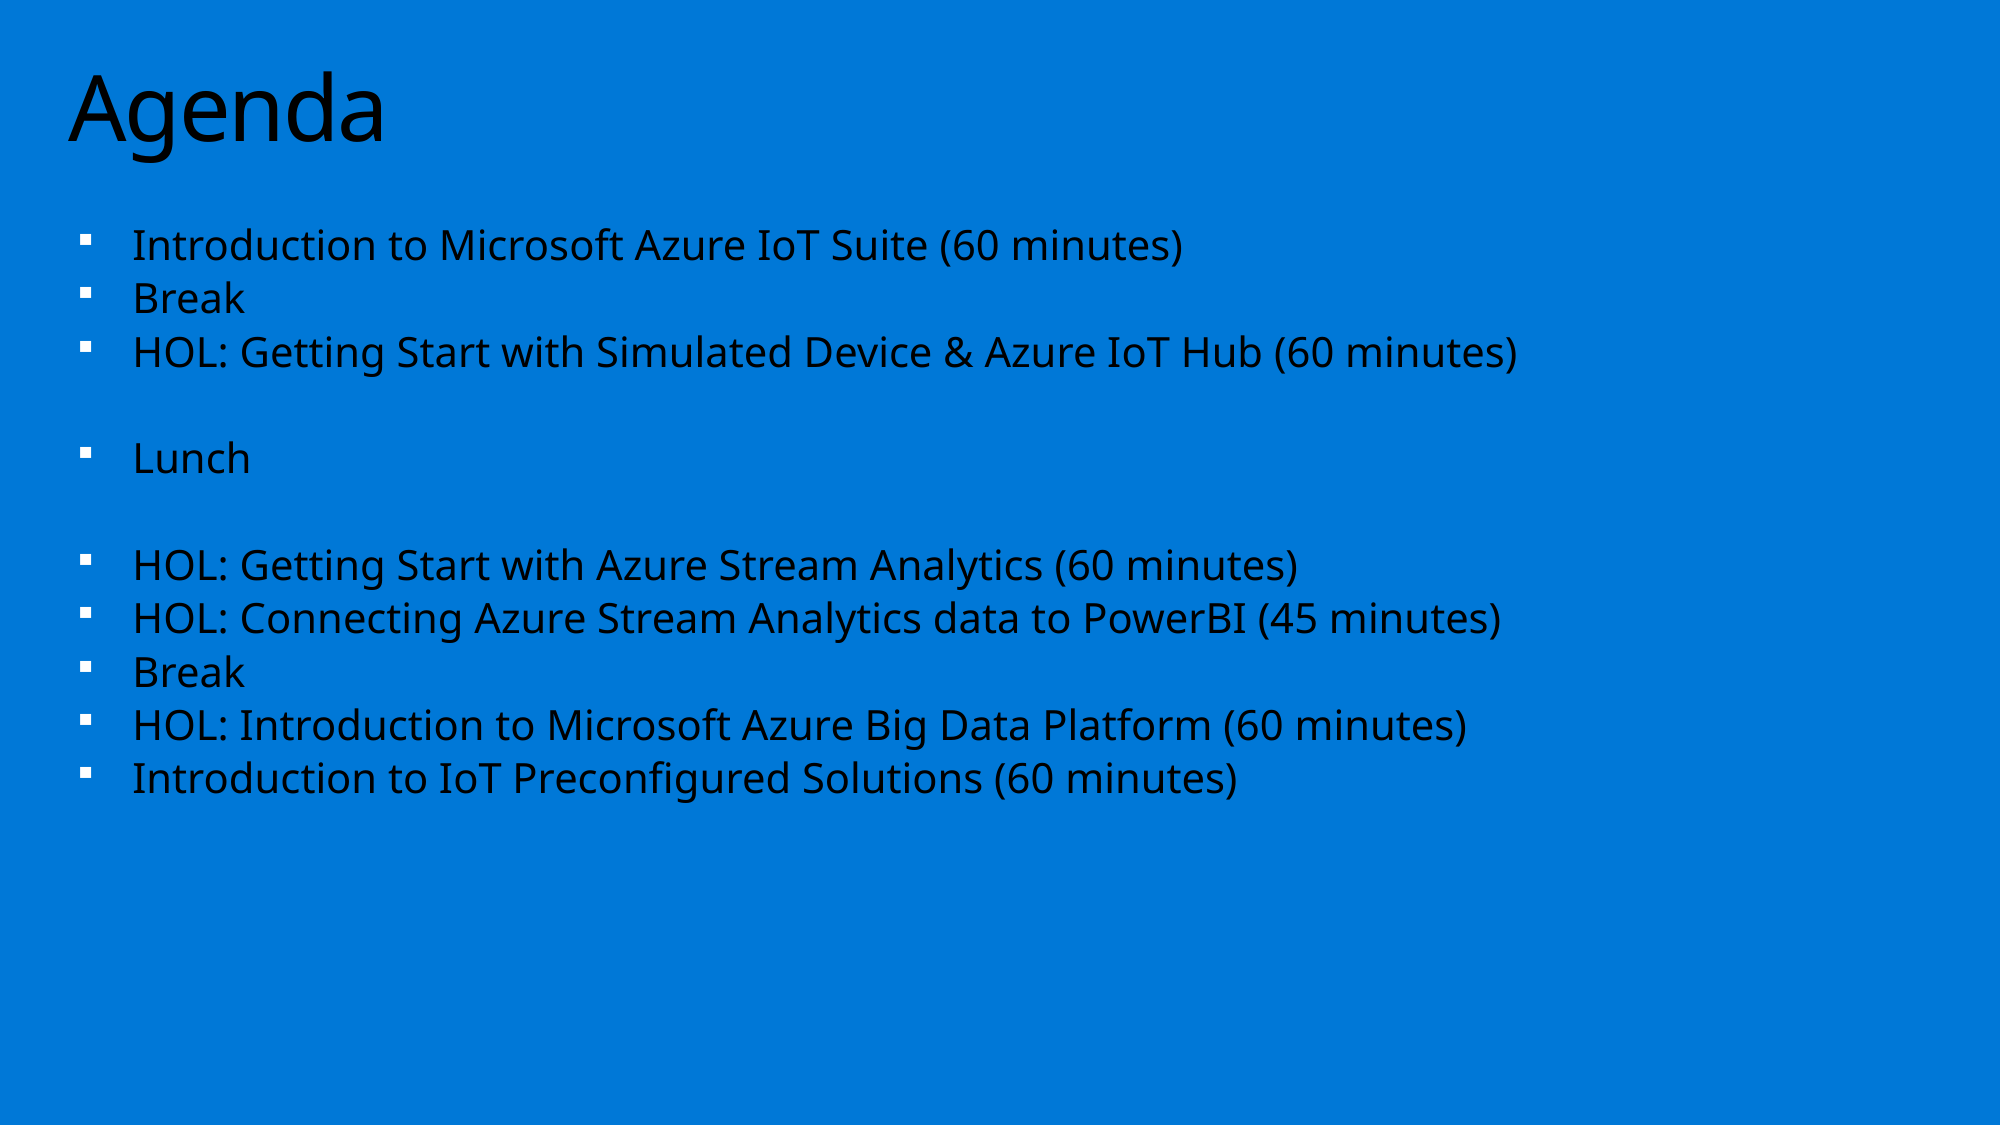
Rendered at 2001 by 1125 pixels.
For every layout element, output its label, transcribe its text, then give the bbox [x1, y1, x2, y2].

title Agenda [44, 47, 1957, 196]
list Introduction to Microsoft Azure IoT Suite (60 minutes) Break HOL: Getting Start with Simulated Device & Azure IoT Hub (60 minutes) Lunch HOL: Getting Start with Azure Stream Analytics (60 minutes) HOL: Connecting Azure Stream Analytics data to PowerBI (45 minutes) Break HOL: Introduction to Microsoft Azure Big Data Platform (60 minutes) Introduction to IoT Preconfigured Solutions (60 minutes) [53, 209, 1931, 930]
